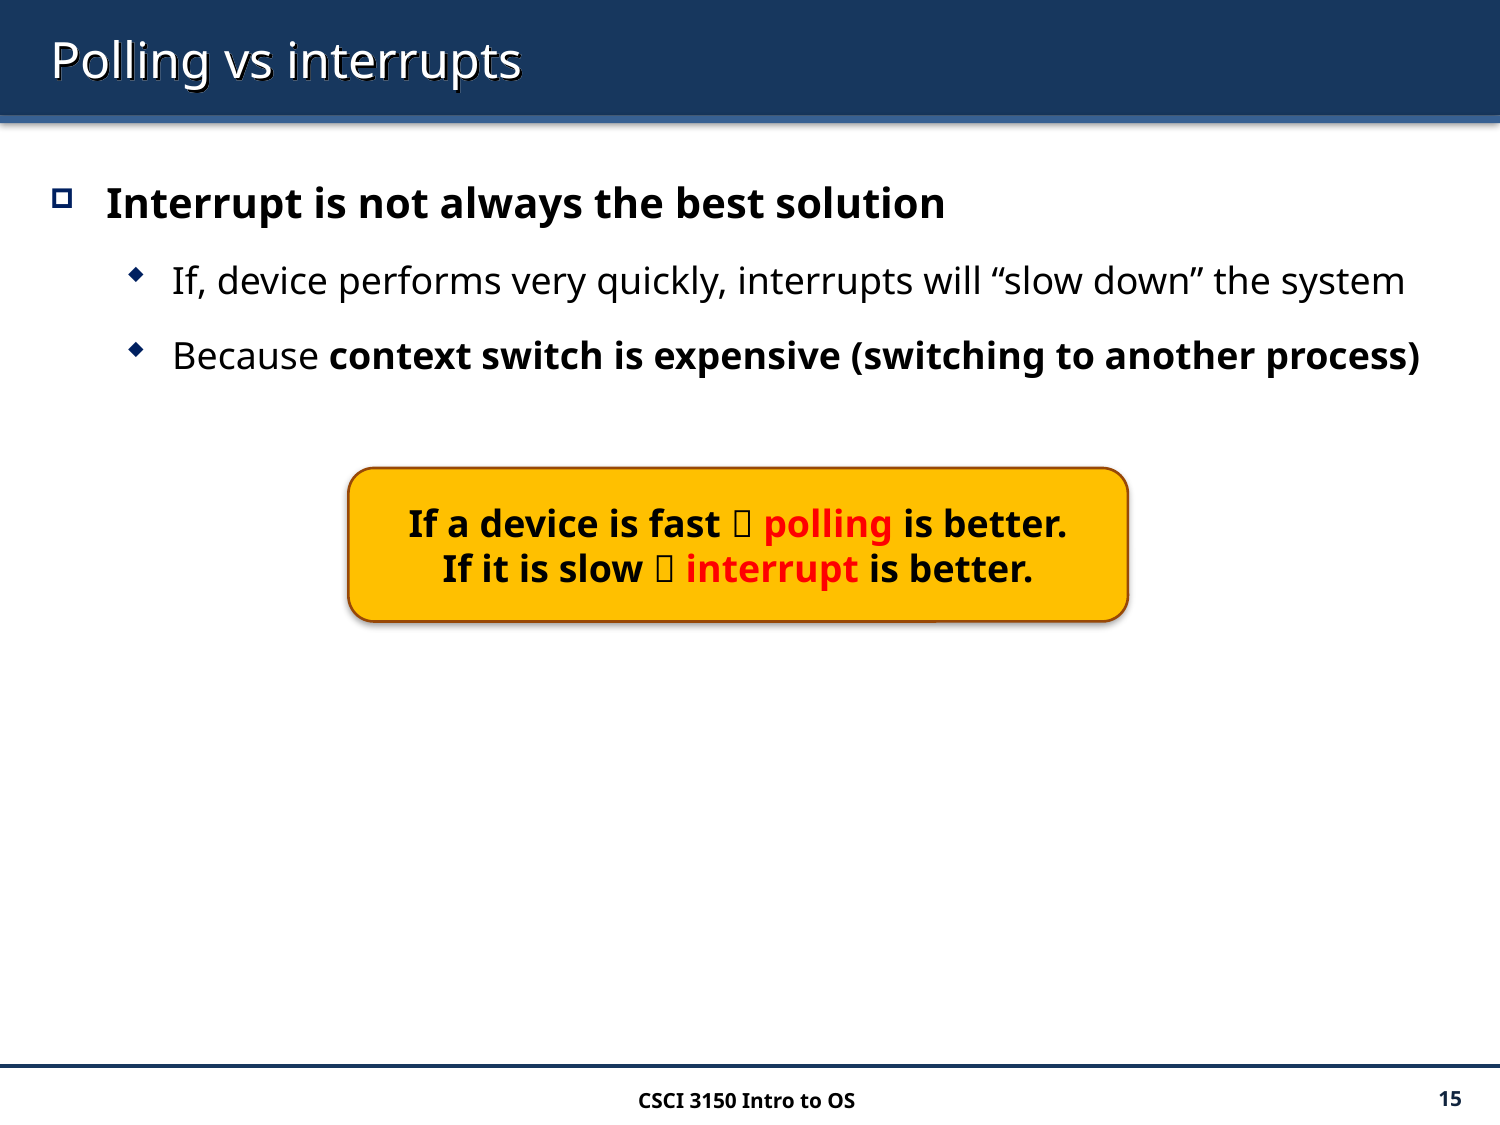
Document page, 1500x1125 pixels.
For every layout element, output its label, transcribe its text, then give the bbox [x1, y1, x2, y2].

list Interrupt is not always the best solution If, device performs very quickly, interrupts will “slow down” the system Because context switch is expensive (switching to another process) [34, 144, 1477, 835]
text_box If a device is fast  polling is better. If it is slow  interrupt is better. [345, 464, 1132, 625]
slide_number 15 [1306, 1081, 1483, 1118]
footer CSCI 3150 Intro to OS [497, 1079, 997, 1117]
title Polling vs interrupts [34, 10, 1477, 107]
